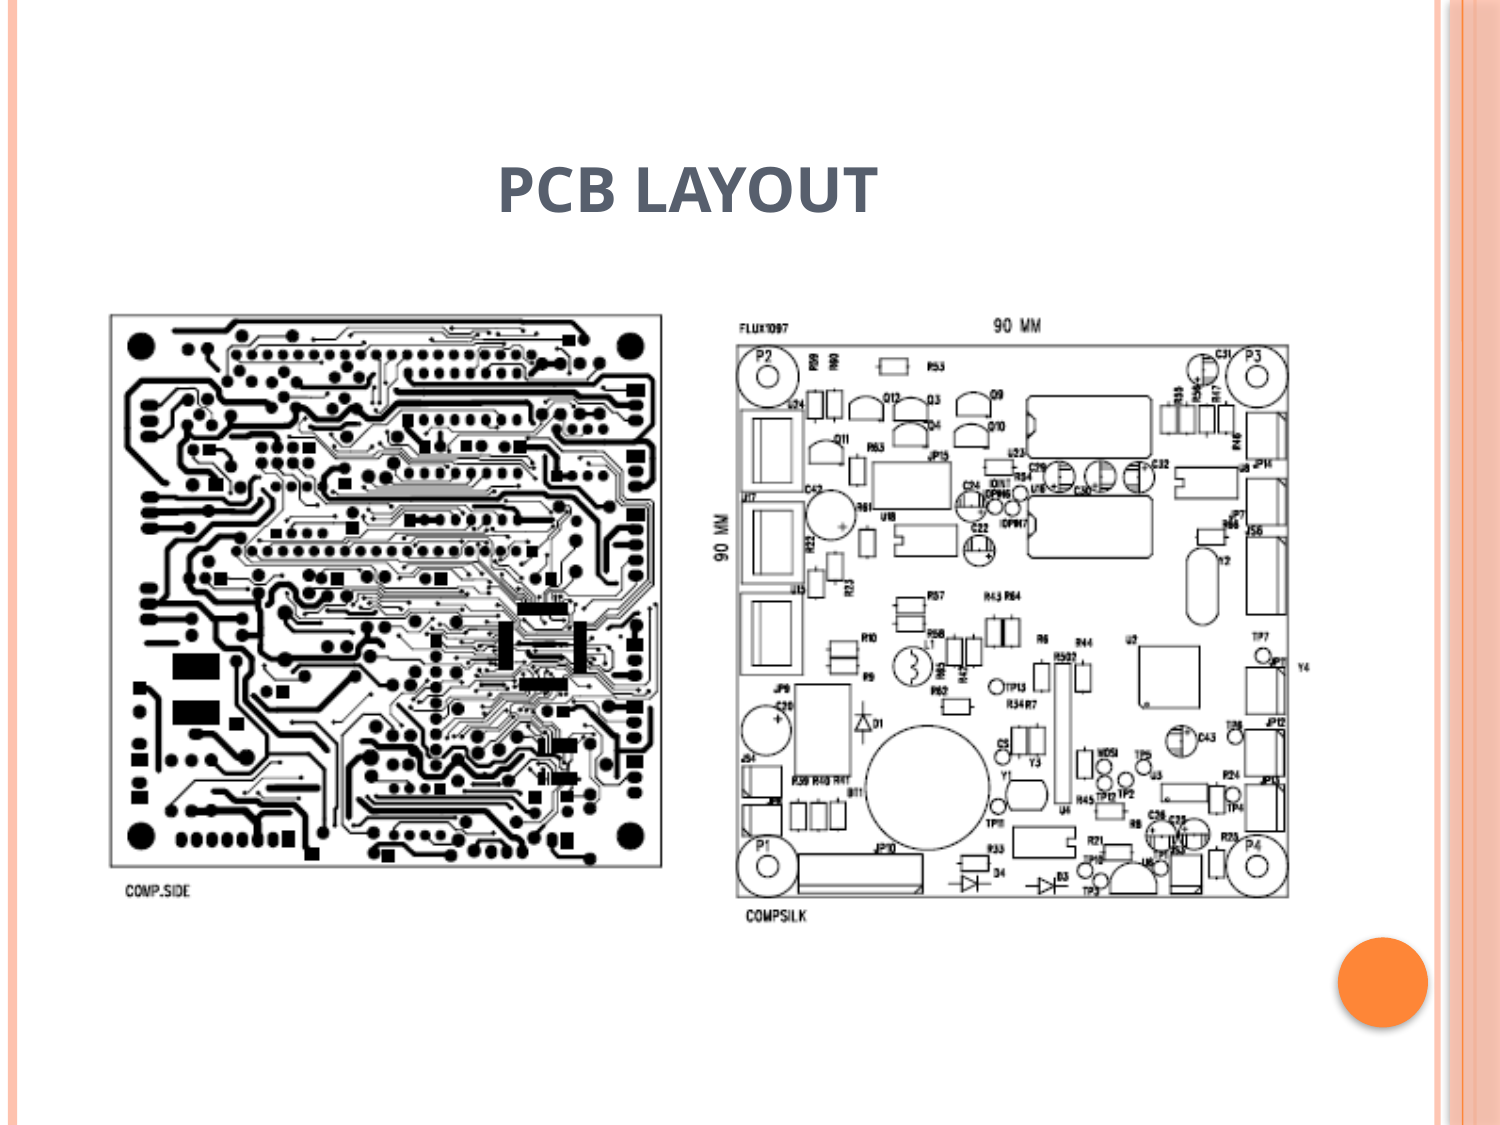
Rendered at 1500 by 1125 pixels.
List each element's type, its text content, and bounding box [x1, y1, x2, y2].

title PCB LAYOUT [75, 45, 1300, 233]
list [93, 290, 1330, 977]
